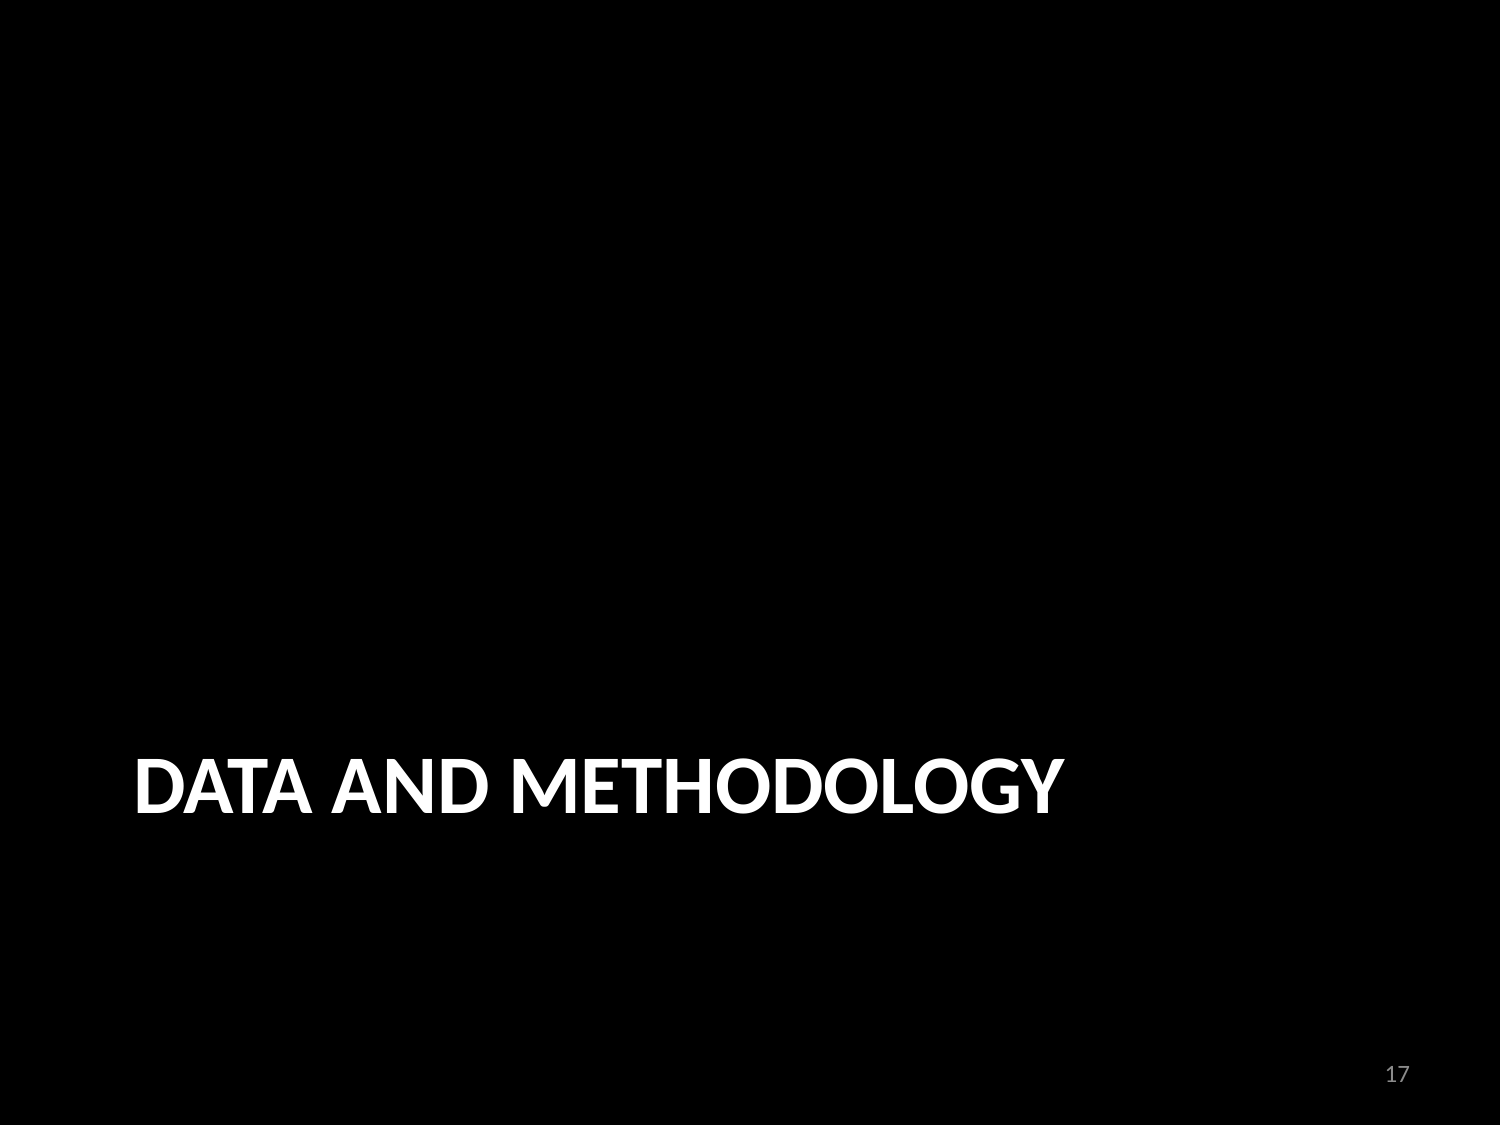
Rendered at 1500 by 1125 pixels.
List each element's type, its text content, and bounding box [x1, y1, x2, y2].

slide_number 17 [1074, 1042, 1425, 1103]
title Data AND METHODOLOGY [118, 722, 1394, 947]
